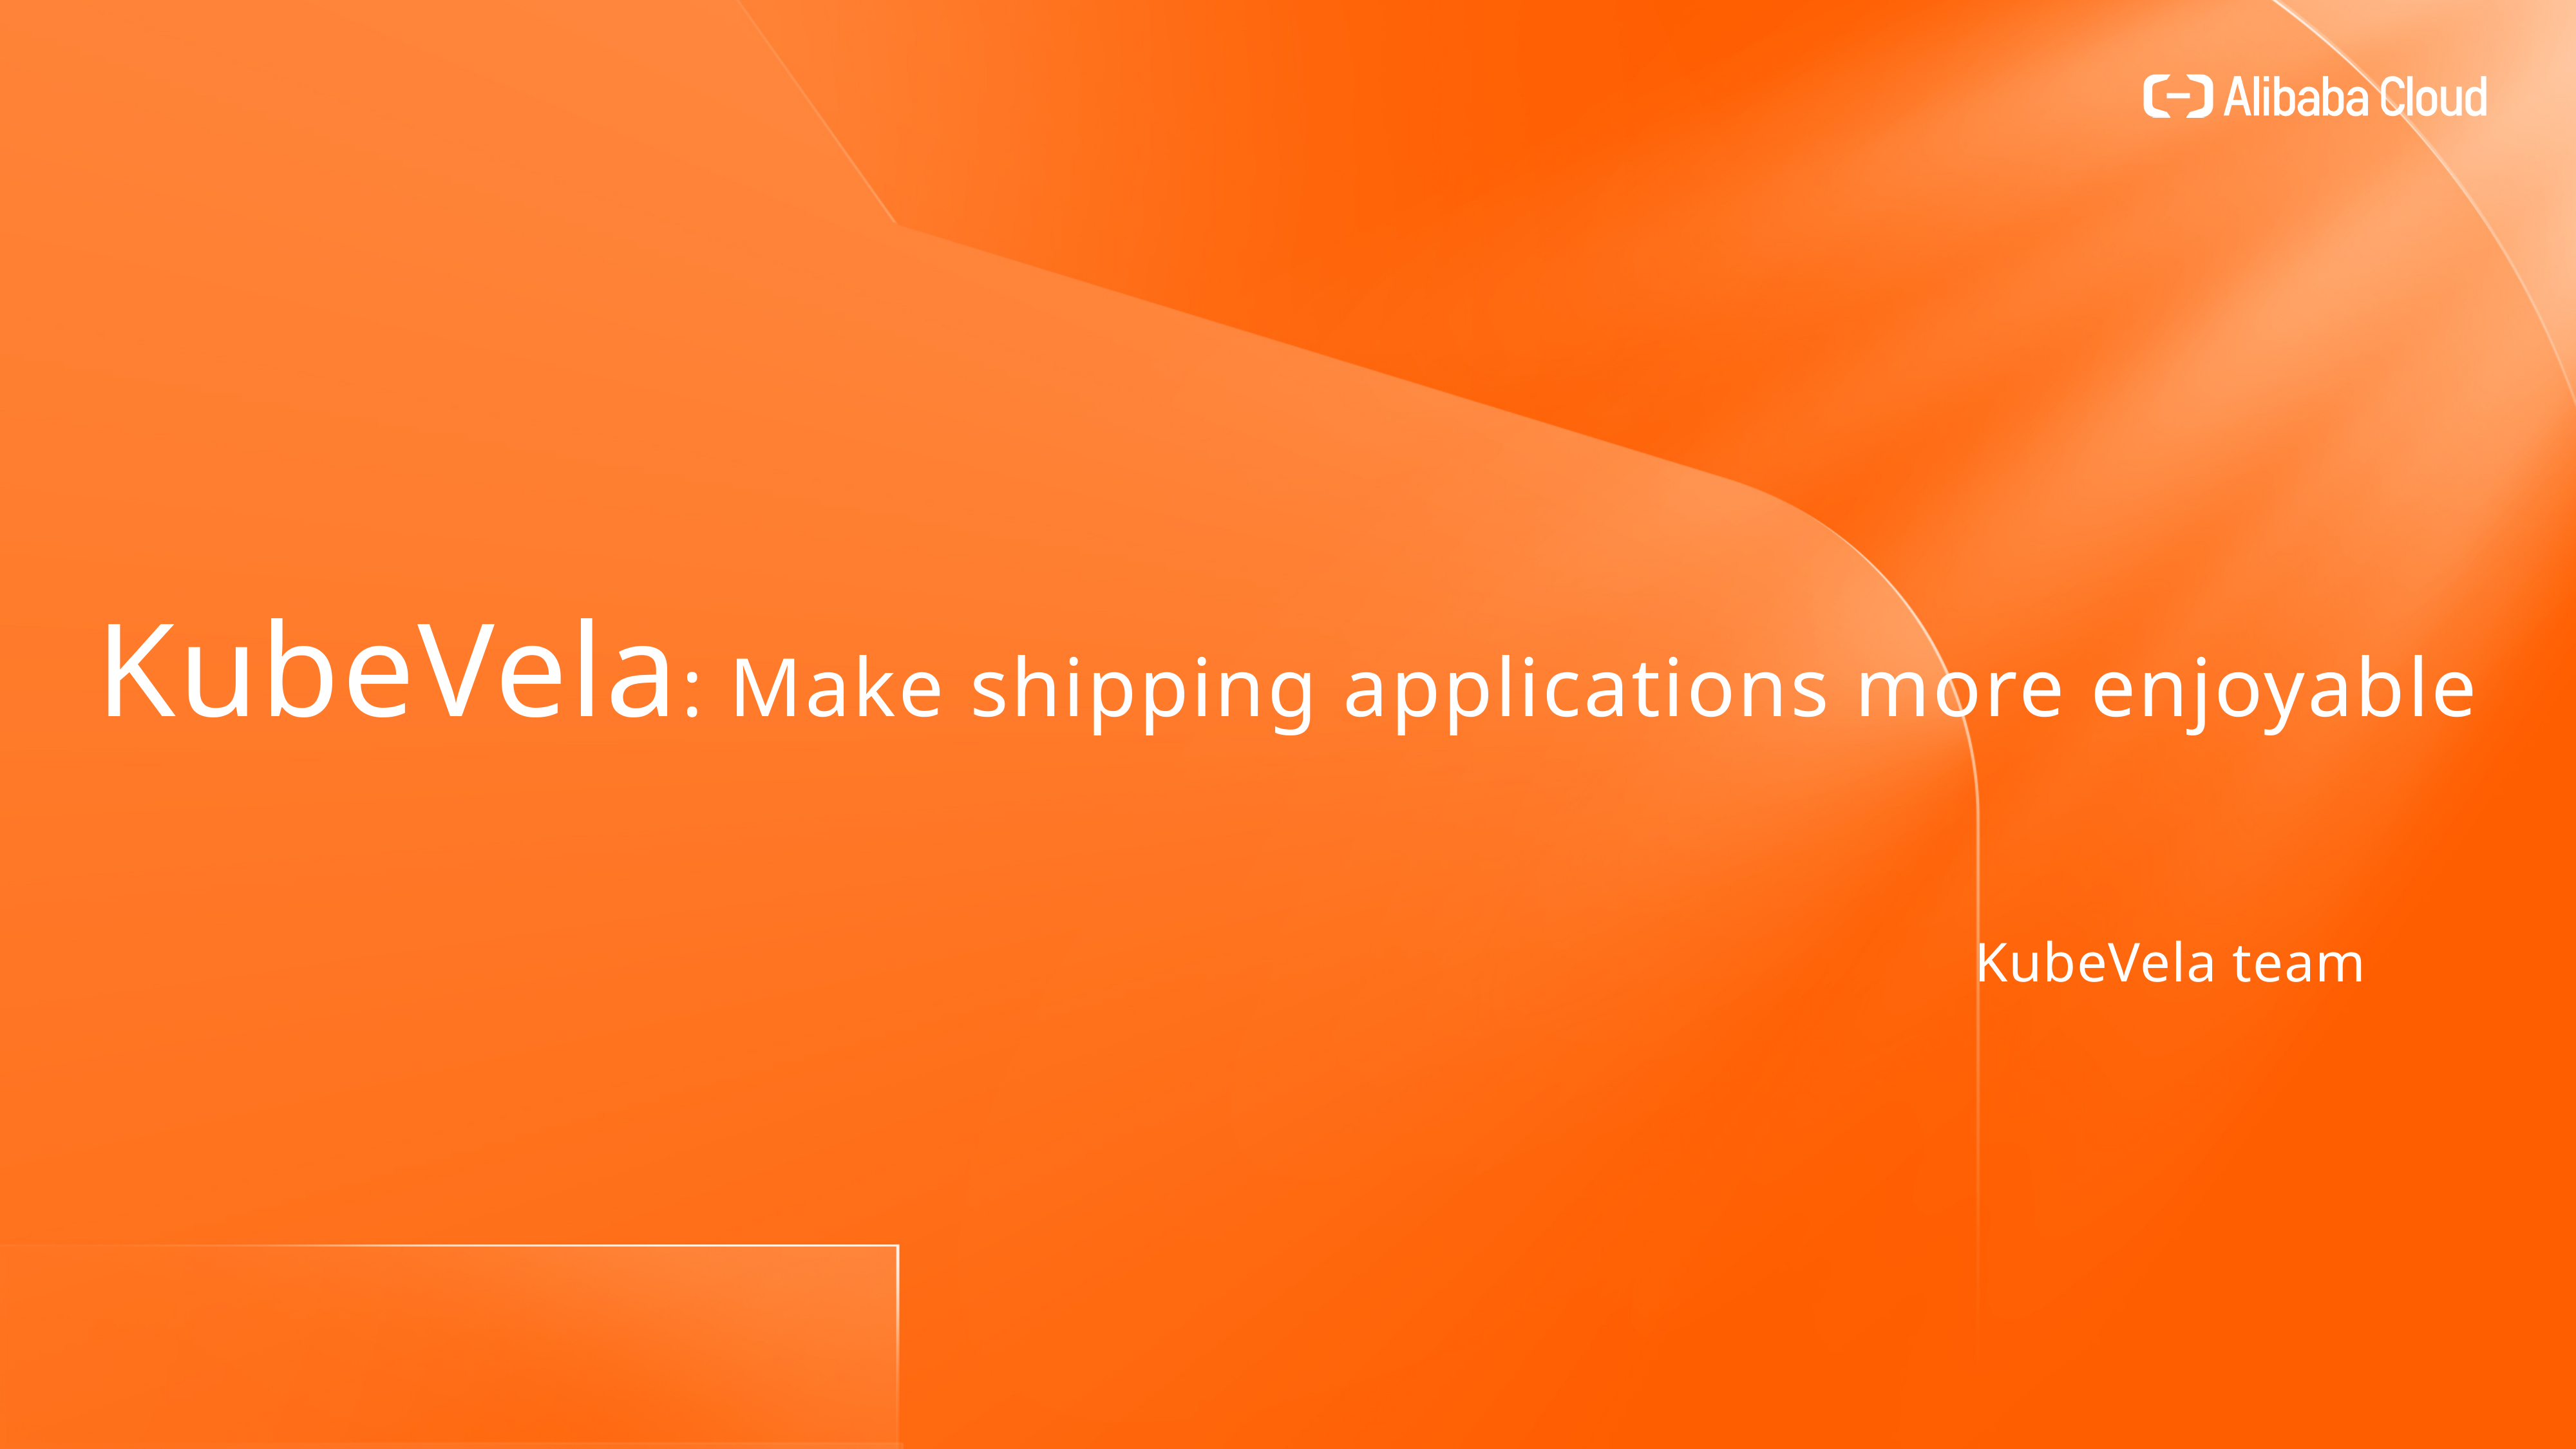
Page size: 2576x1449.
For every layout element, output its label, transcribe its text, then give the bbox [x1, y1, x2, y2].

picture [0, 0, 2576, 1449]
text_box KubeVela team [1969, 858, 2372, 998]
text_box KubeVela: Make shipping applications more enjoyable [91, 551, 2485, 748]
